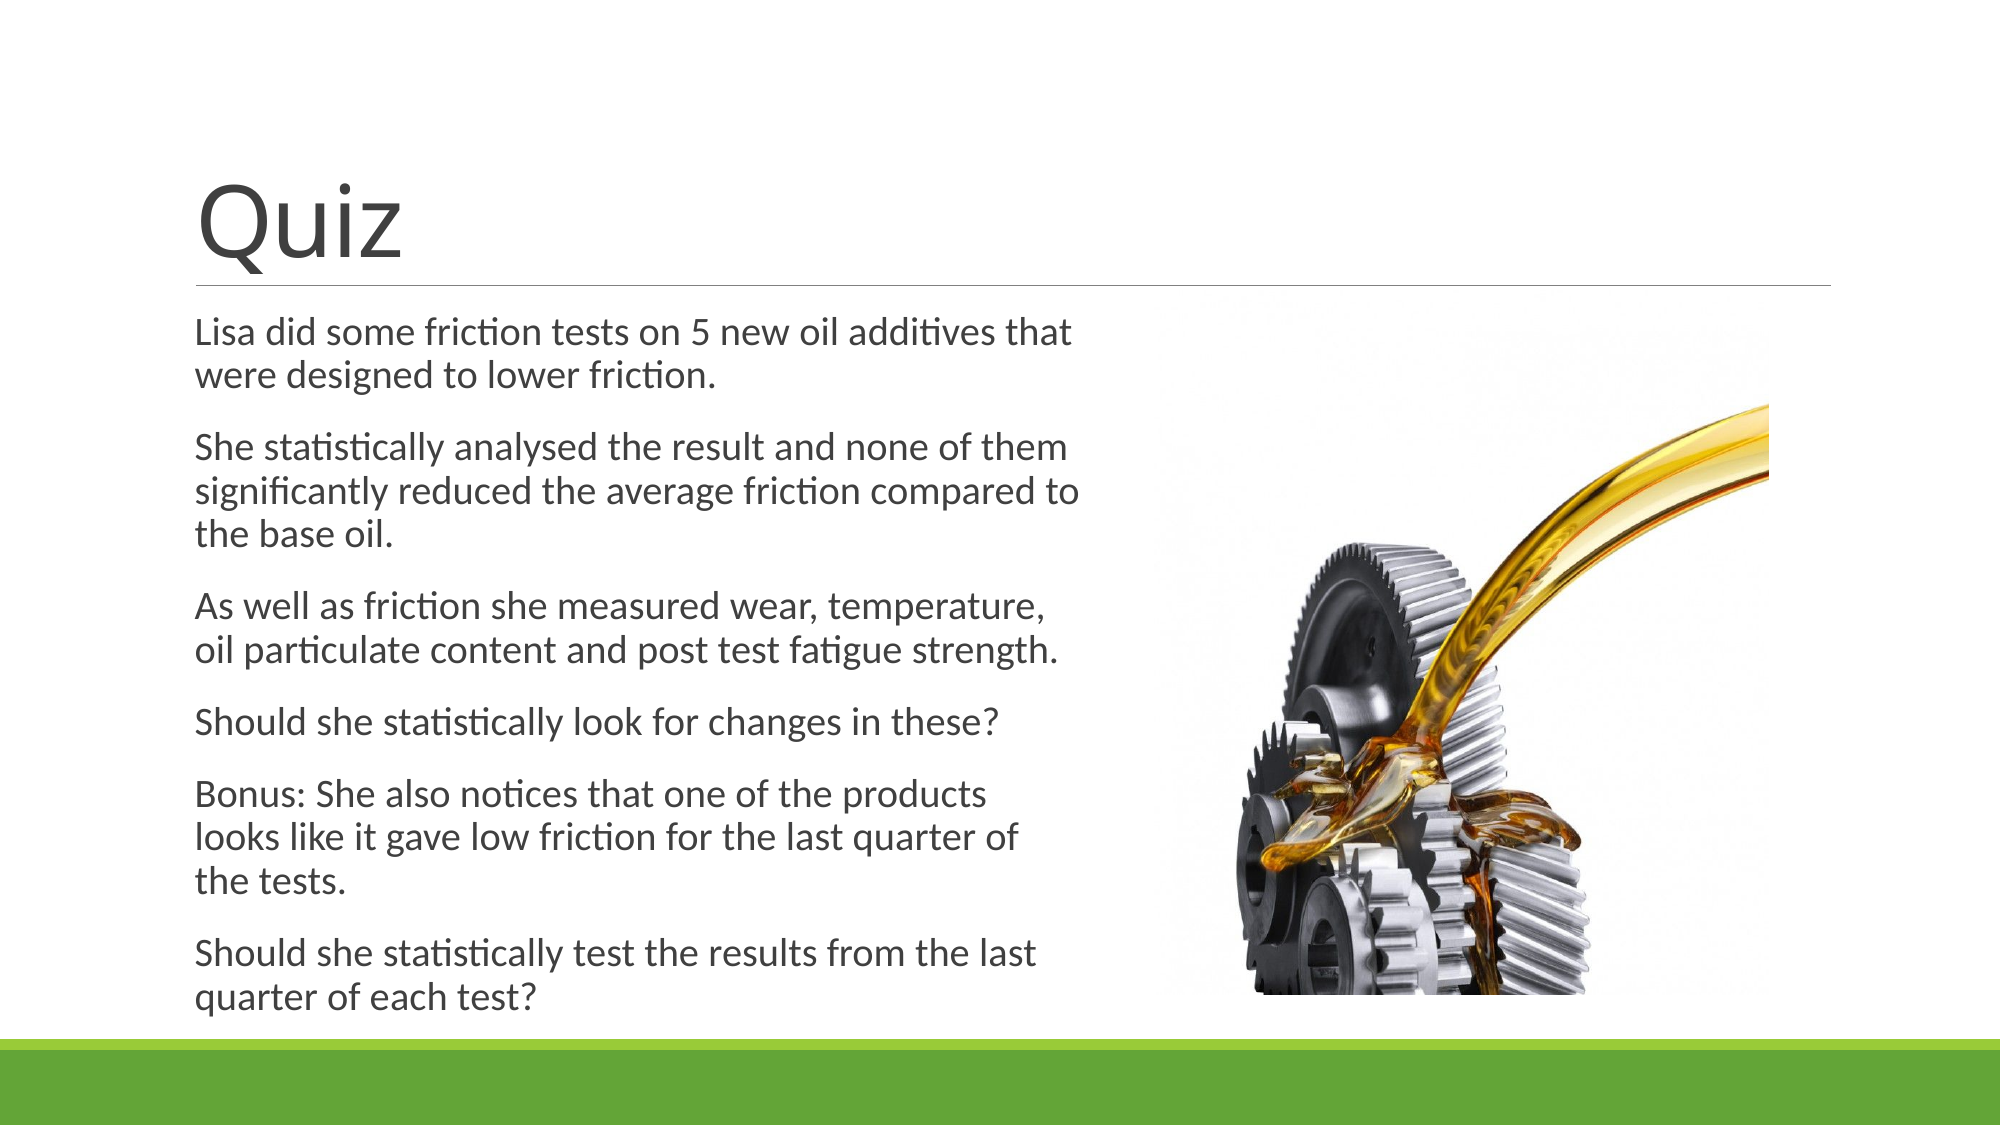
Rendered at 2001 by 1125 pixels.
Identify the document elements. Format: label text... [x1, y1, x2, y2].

picture [1153, 289, 1770, 995]
list Lisa did some friction tests on 5 new oil additives that were designed to lower friction. She statistically analysed the result and none of them significantly reduced the average friction compared to the base oil. As well as friction she measured wear, temperature, oil particulate content and post test fatigue strength. Should she statistically look for changes in these? Bonus: She also notices that one of the products looks like it gave low friction for the last quarter of the tests. Should she statistically test the results from the last quarter of each test? [180, 302, 1083, 1029]
title Quiz [180, 47, 1830, 285]
